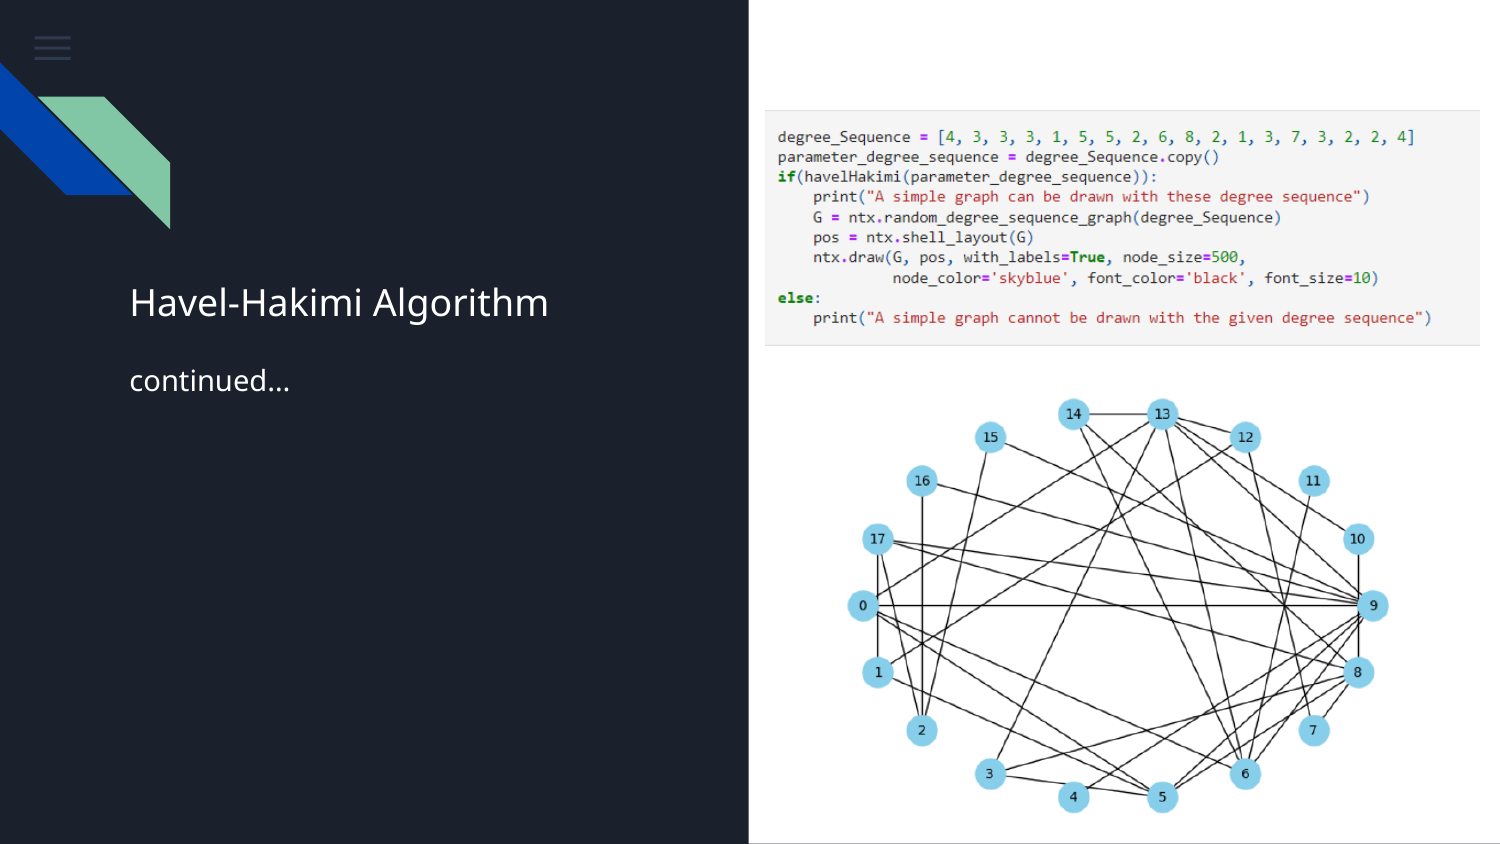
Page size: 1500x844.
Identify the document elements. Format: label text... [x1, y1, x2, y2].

title Havel-Hakimi Algorithm continued… [114, 257, 614, 553]
picture [765, 108, 1480, 346]
picture [796, 377, 1449, 826]
